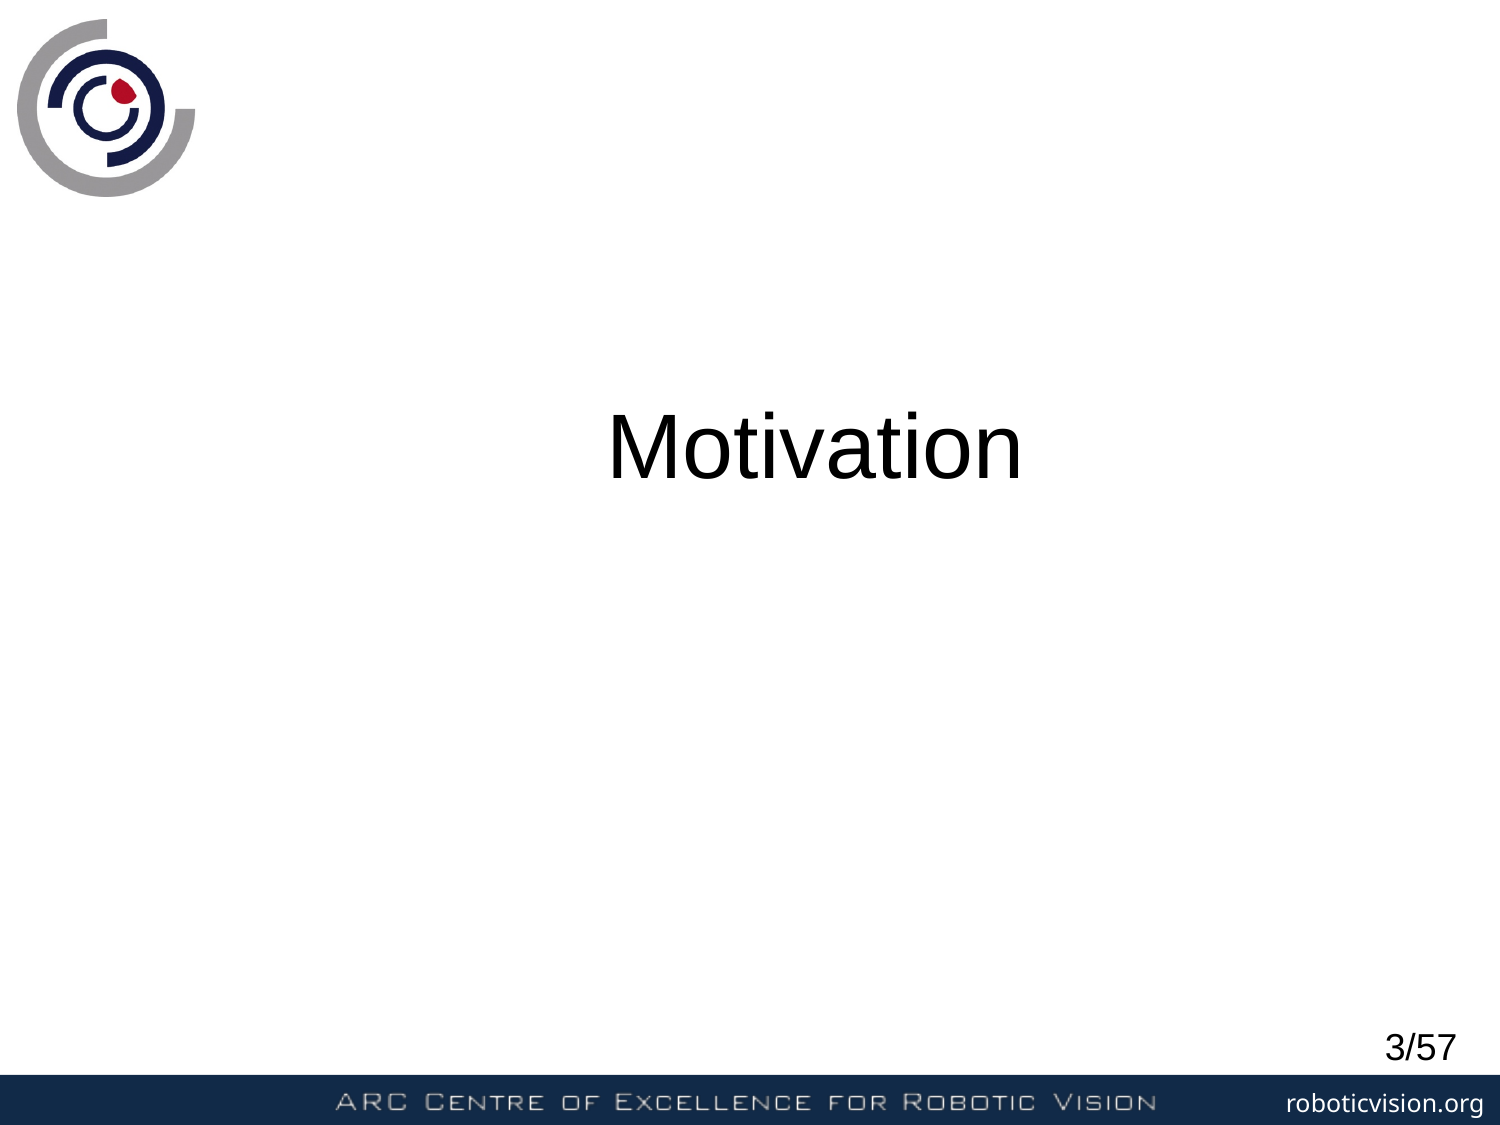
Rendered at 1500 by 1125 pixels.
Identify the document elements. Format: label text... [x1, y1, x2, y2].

picture [17, 19, 197, 197]
text_box 3/57 [1370, 1015, 1500, 1073]
picture [315, 1058, 1185, 1125]
text_box Motivation [206, 7, 1425, 877]
